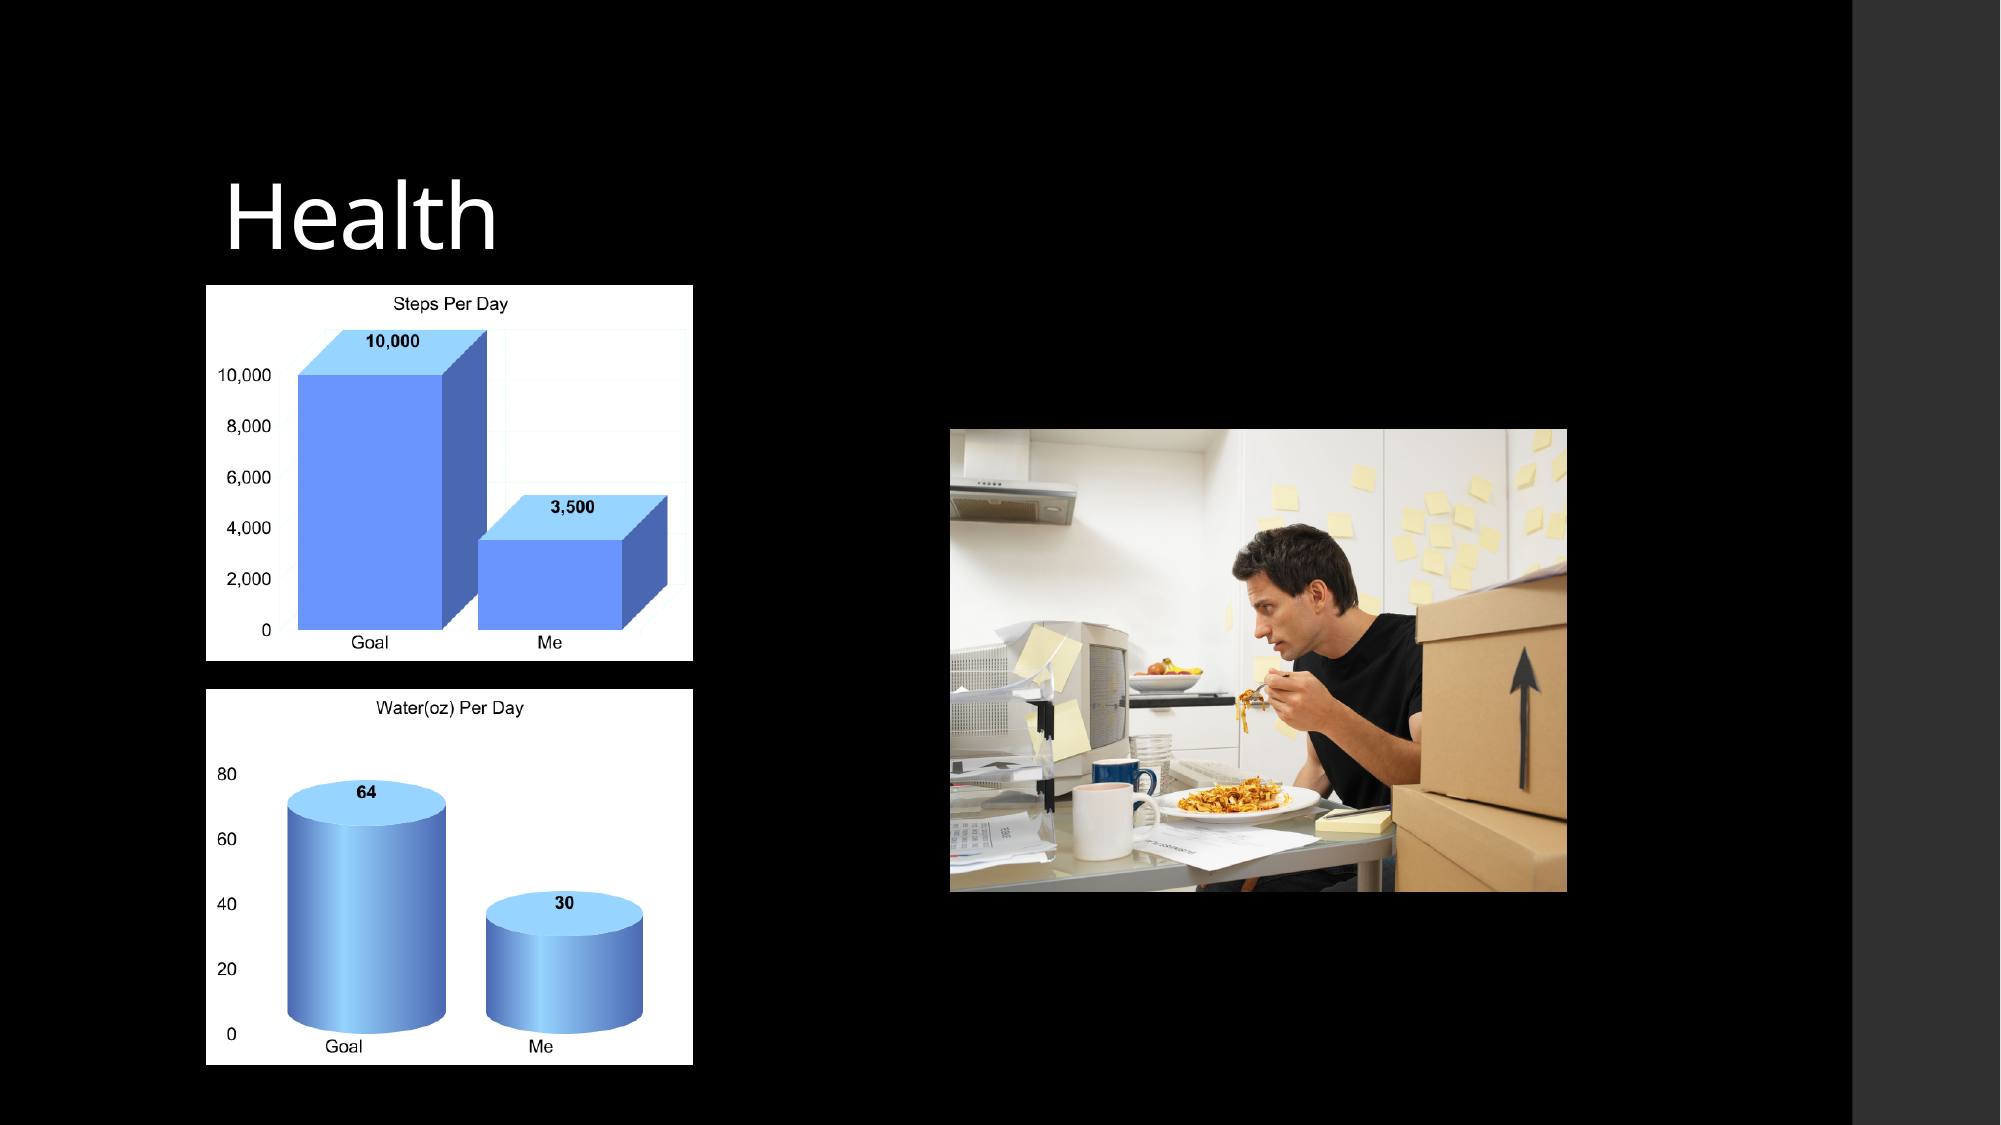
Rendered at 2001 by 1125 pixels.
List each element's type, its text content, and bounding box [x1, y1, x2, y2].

picture [206, 285, 694, 661]
picture [206, 689, 694, 1066]
picture [950, 429, 1567, 892]
title Health [206, 60, 1797, 278]
